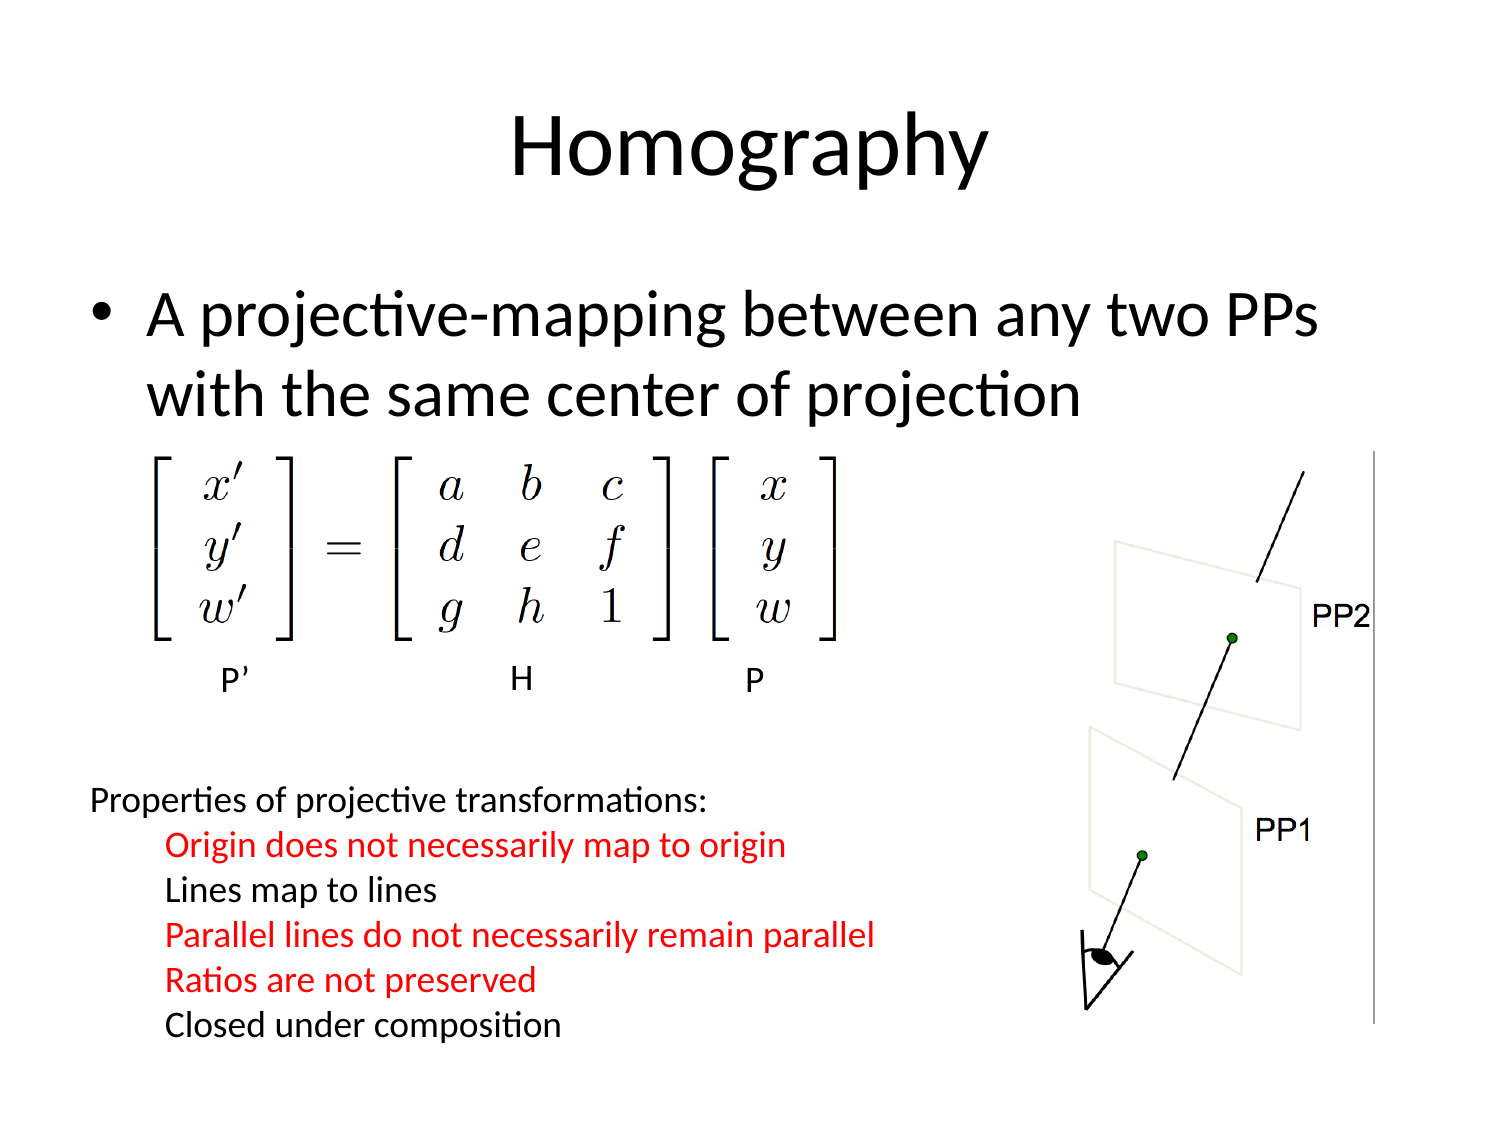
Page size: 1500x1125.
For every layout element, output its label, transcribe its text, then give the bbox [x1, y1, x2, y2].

text_box H [495, 654, 549, 706]
text_box Properties of projective transformations: Origin does not necessarily map to origin Lines map to lines Parallel lines do not necessarily remain parallel Ratios are not preserved Closed under composition [75, 767, 970, 1053]
picture [1057, 451, 1375, 1025]
text_box P’ [205, 654, 265, 708]
list A projective-mapping between any two PPs with the same center of projection [75, 262, 1425, 1005]
picture [148, 451, 840, 645]
title Homography [75, 45, 1425, 233]
text_box P [730, 654, 780, 708]
